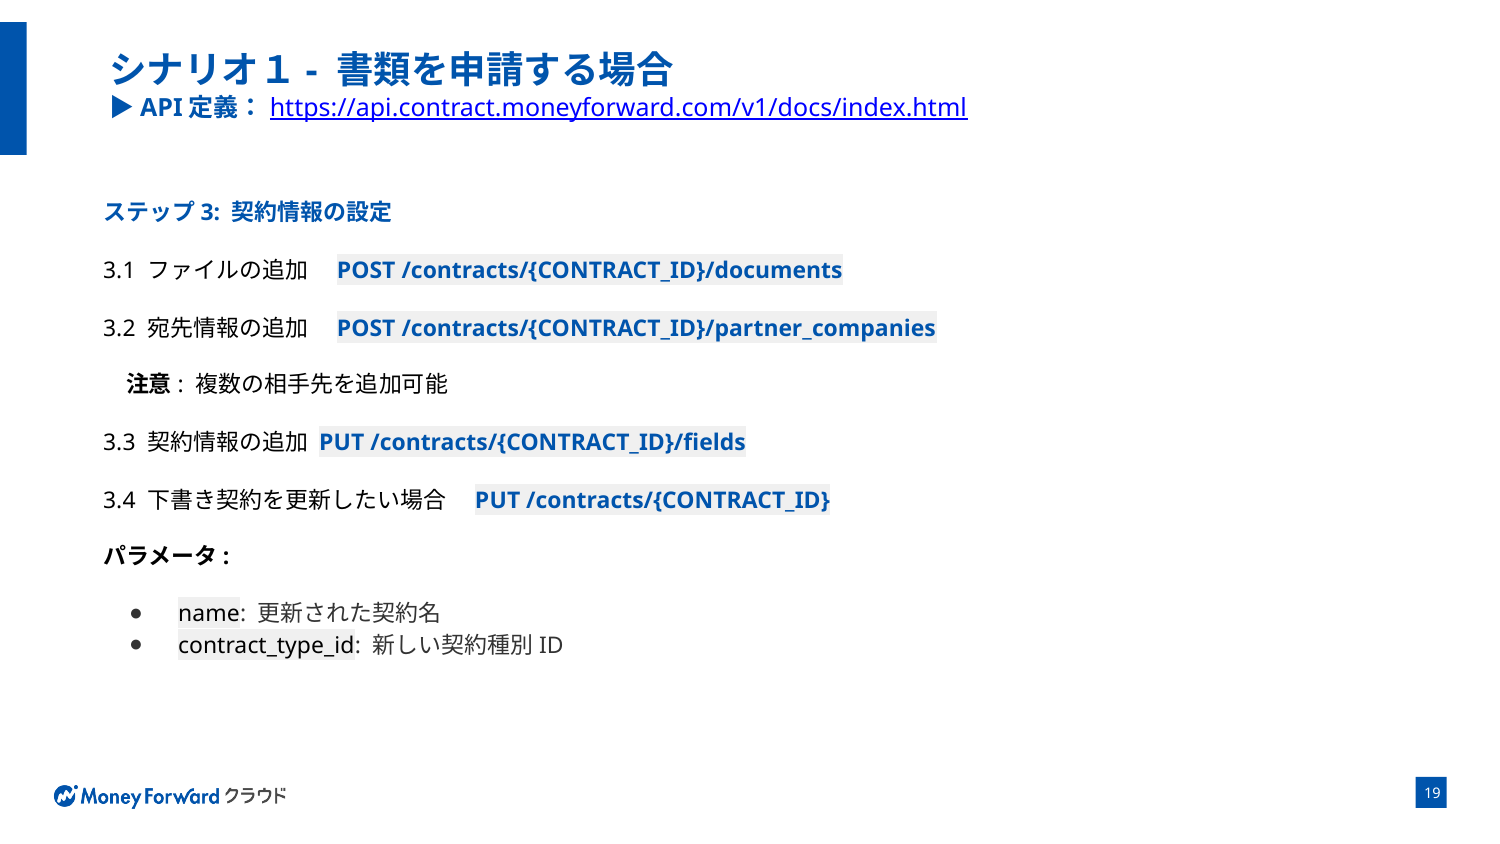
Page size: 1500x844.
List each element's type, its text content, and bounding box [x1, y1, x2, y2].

slide_number ‹#› [1402, 769, 1463, 808]
title シナリオ１- 書類を申請する場合 ▶API定義：https://api.contract.moneyforward.com/v1/docs/index.html [109, 51, 1391, 120]
text_box ステップ3: 契約情報の設定 3.1 ファイルの追加 POST /contracts/{CONTRACT_ID}/documents 3.2 宛先情報の追加 POST /contracts/{CONTRACT_ID}/partner_companies 注意: 複数の相手先を追加可能 3.3 契約情報の追加 PUT /contracts/{CONTRACT_ID}/fields 3.4 下書き契約を更新したい場合 PUT /contracts/{CONTRACT_ID} パラメータ: name: 更新された契約名 contract_type_id: 新しい契約種別ID [88, 176, 1412, 730]
picture [46, 777, 293, 817]
